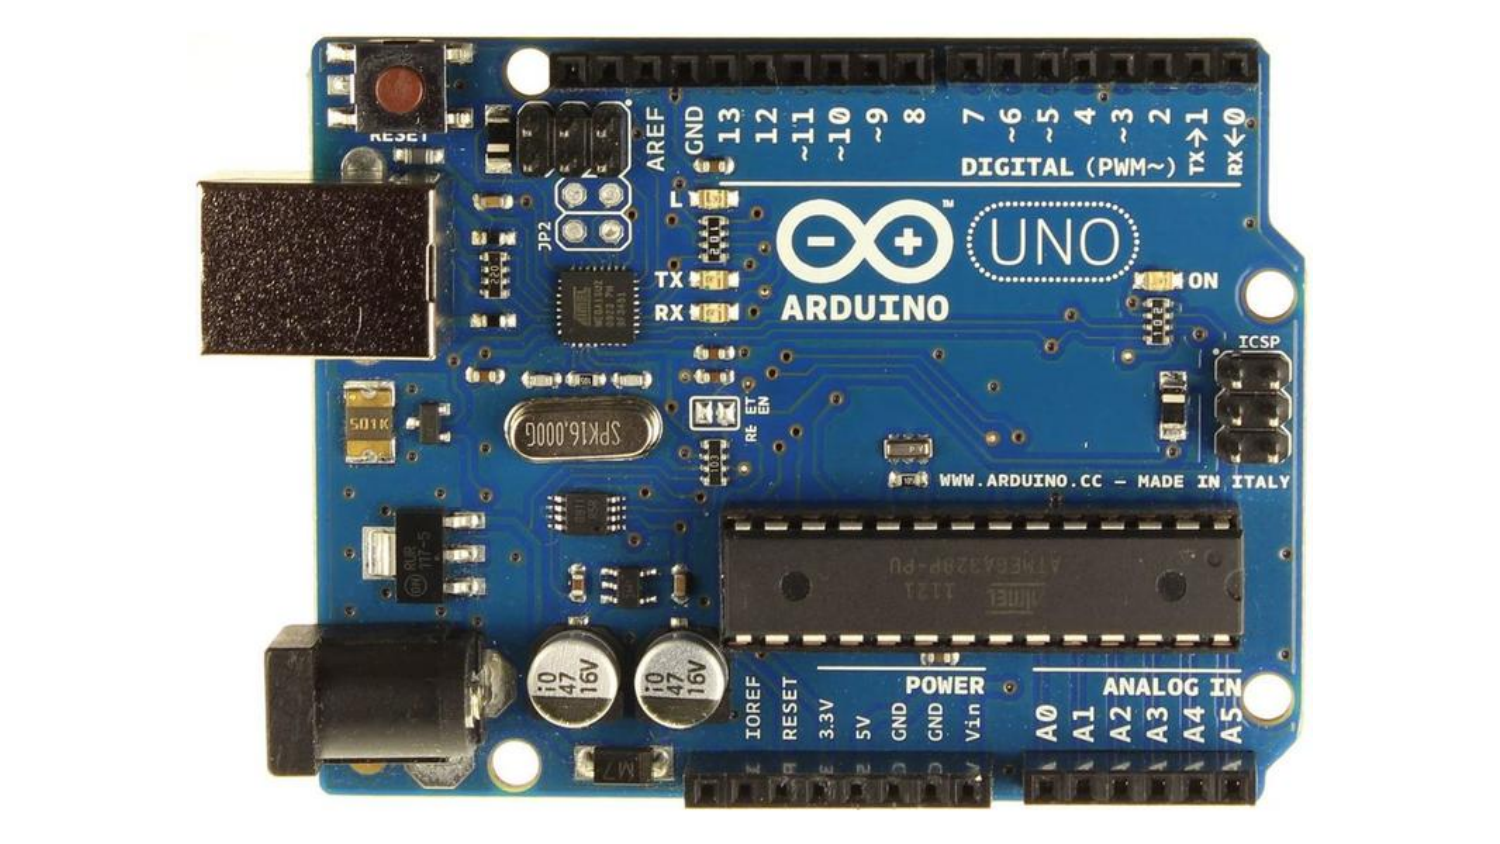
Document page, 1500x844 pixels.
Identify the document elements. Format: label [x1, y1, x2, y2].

picture [187, 0, 1313, 844]
